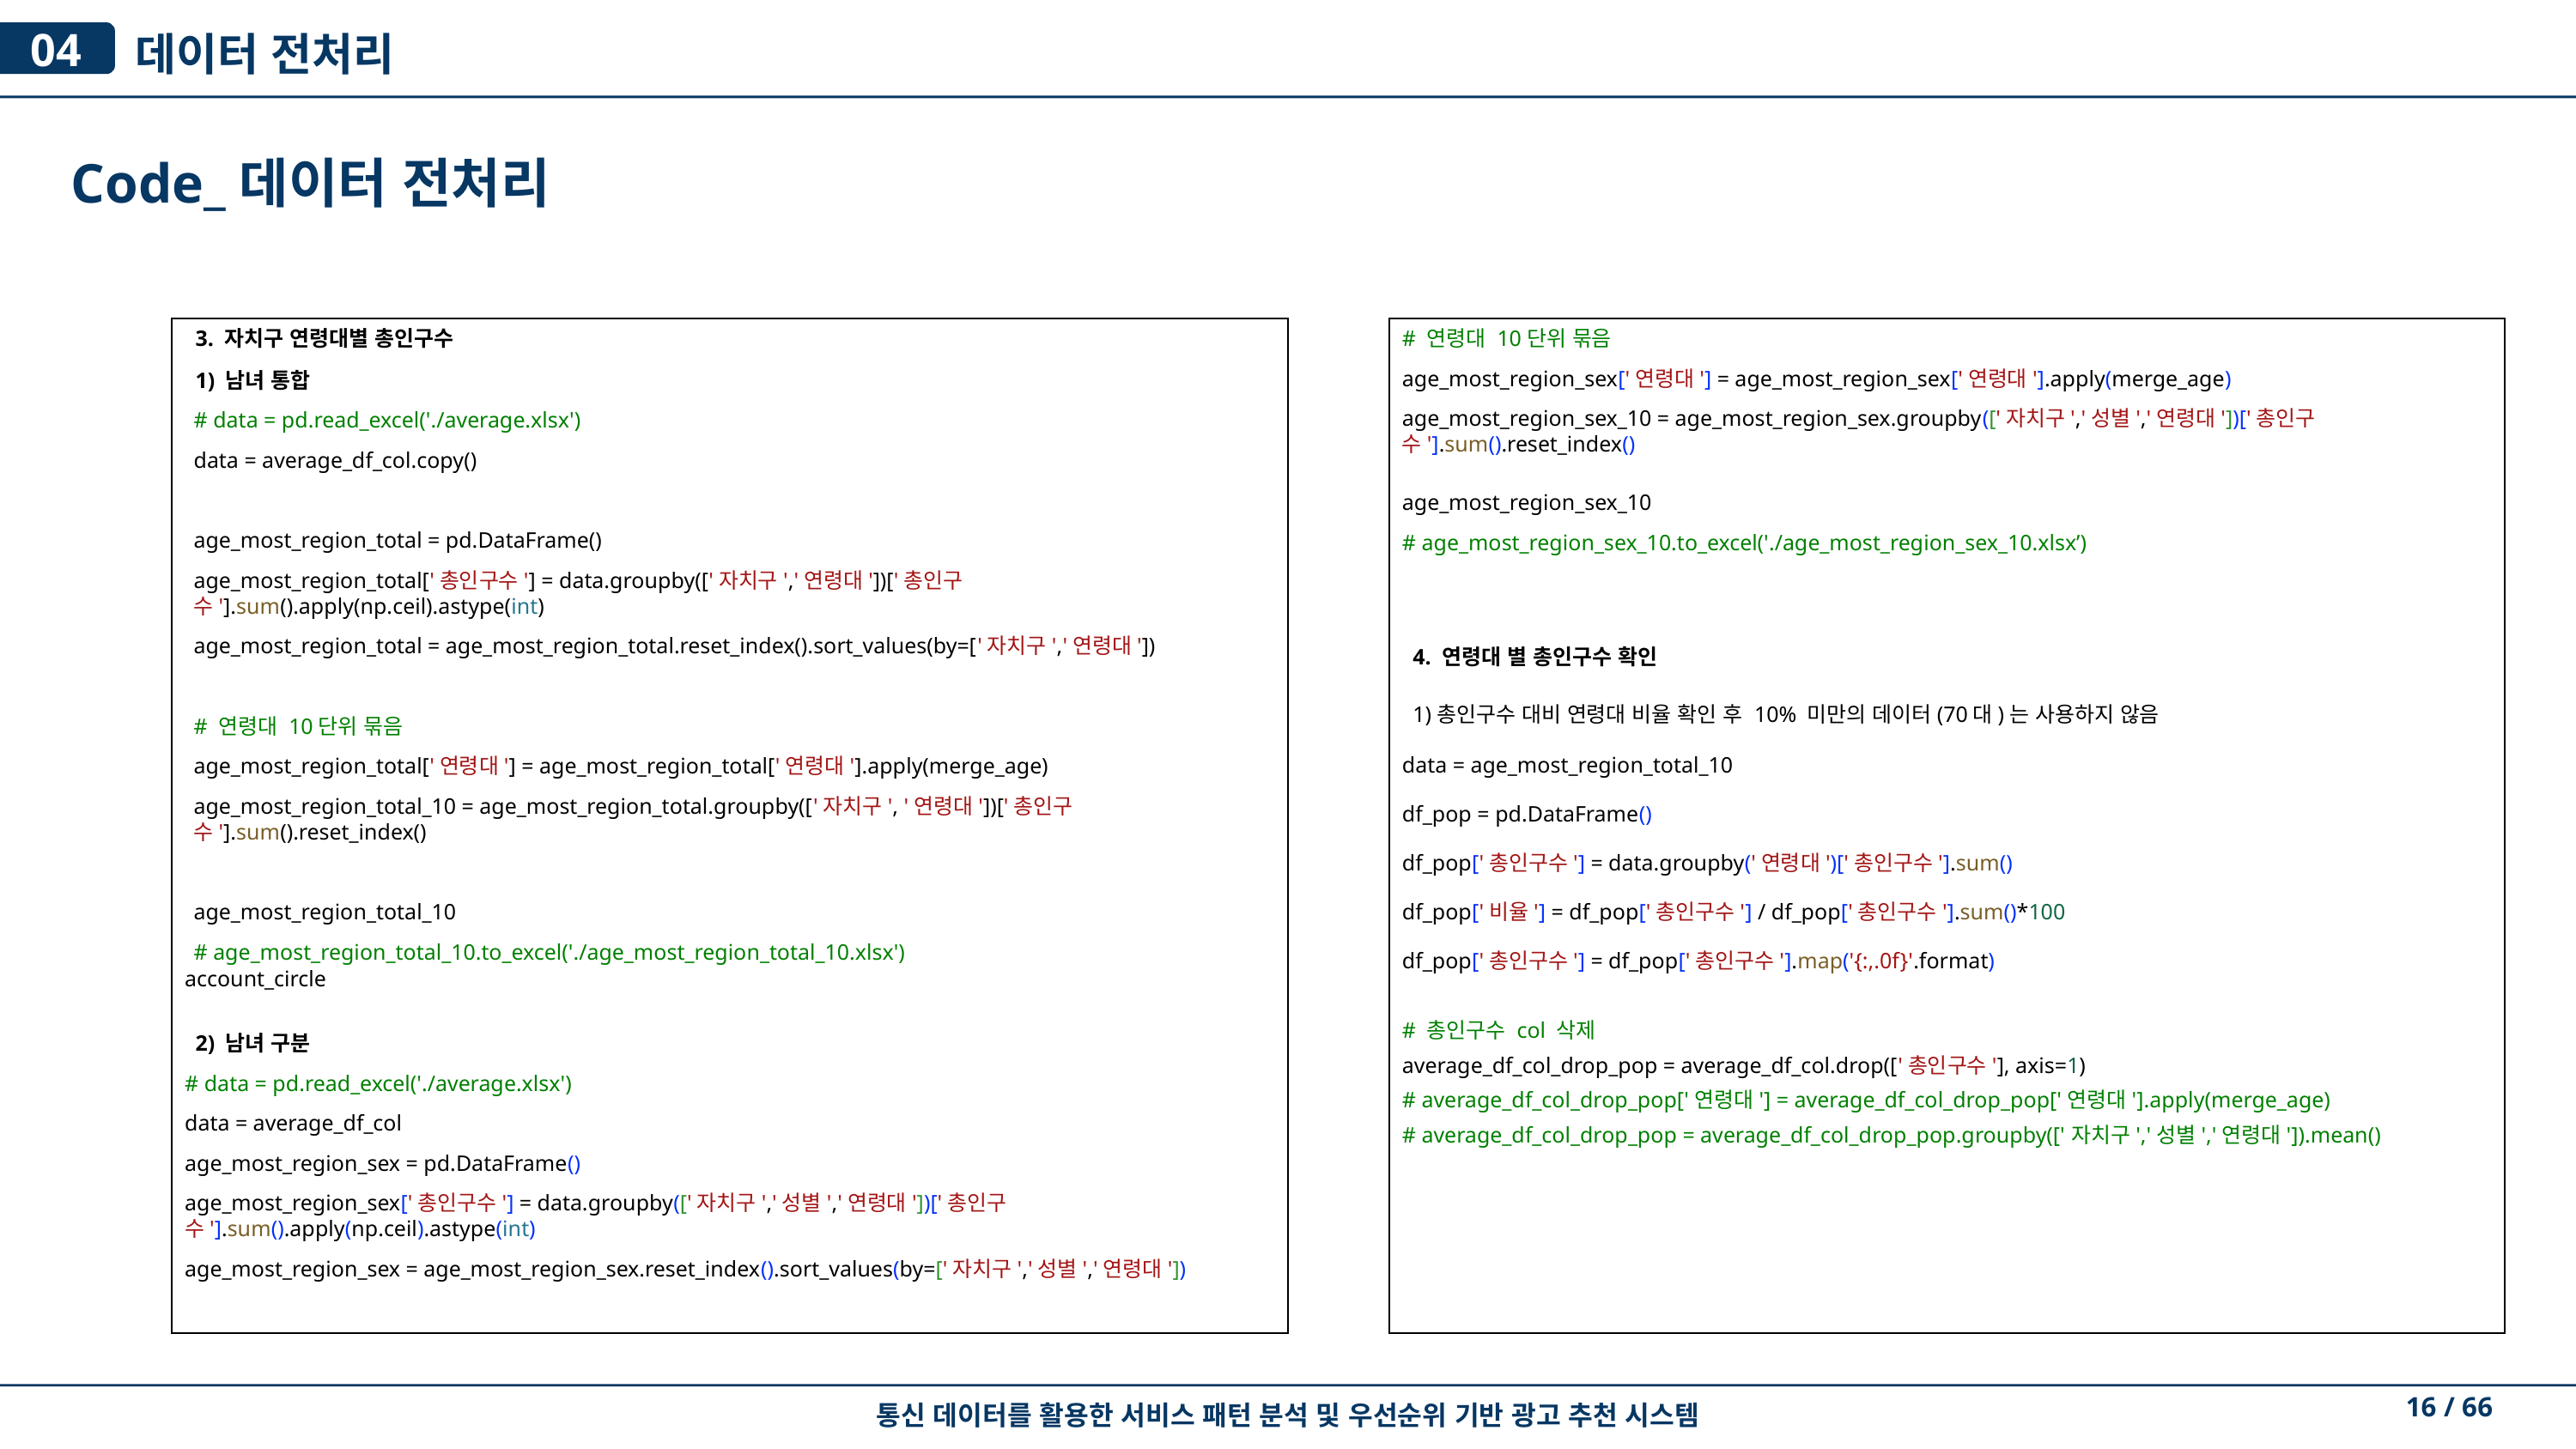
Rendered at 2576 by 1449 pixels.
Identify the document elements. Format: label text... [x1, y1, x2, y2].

text_box Code_데이터 전처리 [70, 136, 1323, 215]
text_box # 연령대 10단위 묶음 age_most_region_sex['연령대'] = age_most_region_sex['연령대'].apply(merge_age) age_most_region_sex_10 = age_most_region_sex.groupby(['자치구','성별','연령대'])['총인구수'].sum().reset_index() age_most_region_sex_10 # age_most_region_sex_10.to_excel('./age_most_region_sex_10.xlsx’) 4. 연령대 별 총인구수 확인 1)총인구수 대비 연령대 비율 확인 후 10% 미만의 데이터(70대)는 사용하지 않음 data = age_most_region_total_10 df_pop = pd.DataFrame() df_pop['총인구수'] = data.groupby('연령대')['총인구수'].sum() df_pop['비율'] = df_pop['총인구수'] / df_pop['총인구수'].sum()*100 df_pop['총인구수'] = df_pop['총인구수'].map('{:,.0f}'.format) # 총인구수 col 삭제 average_df_col_drop_pop = average_df_col.drop(['총인구수'], axis=1) # average_df_col_drop_pop['연령대'] = average_df_col_drop_pop['연령대'].apply(merge_age) # average_df_col_drop_pop = average_df_col_drop_pop.groupby(['자치구','성별','연령대']).mean() [1388, 318, 2506, 1334]
text_box 3. 자치구 연령대별 총인구수 1) 남녀 통합 # data = pd.read_excel('./average.xlsx') data = average_df_col.copy() age_most_region_total = pd.DataFrame() age_most_region_total['총인구수'] = data.groupby(['자치구','연령대'])['총인구수'].sum().apply(np.ceil).astype(int) age_most_region_total = age_most_region_total.reset_index().sort_values(by=['자치구','연령대']) # 연령대 10단위 묶음 age_most_region_total['연령대'] = age_most_region_total['연령대'].apply(merge_age) age_most_region_total_10 = age_most_region_total.groupby(['자치구', '연령대'])['총인구수'].sum().reset_index() age_most_region_total_10 # age_most_region_total_10.to_excel('./age_most_region_total_10.xlsx') account_circle 2) 남녀 구분 # data = pd.read_excel('./average.xlsx') data = average_df_col age_most_region_sex = pd.DataFrame() age_most_region_sex['총인구수'] = data.groupby(['자치구','성별','연령대'])['총인구수'].sum().apply(np.ceil).astype(int) age_most_region_sex = age_most_region_sex.reset_index().sort_values(by=['자치구','성별','연령대']) [171, 318, 1289, 1334]
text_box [0, 15, 2576, 99]
